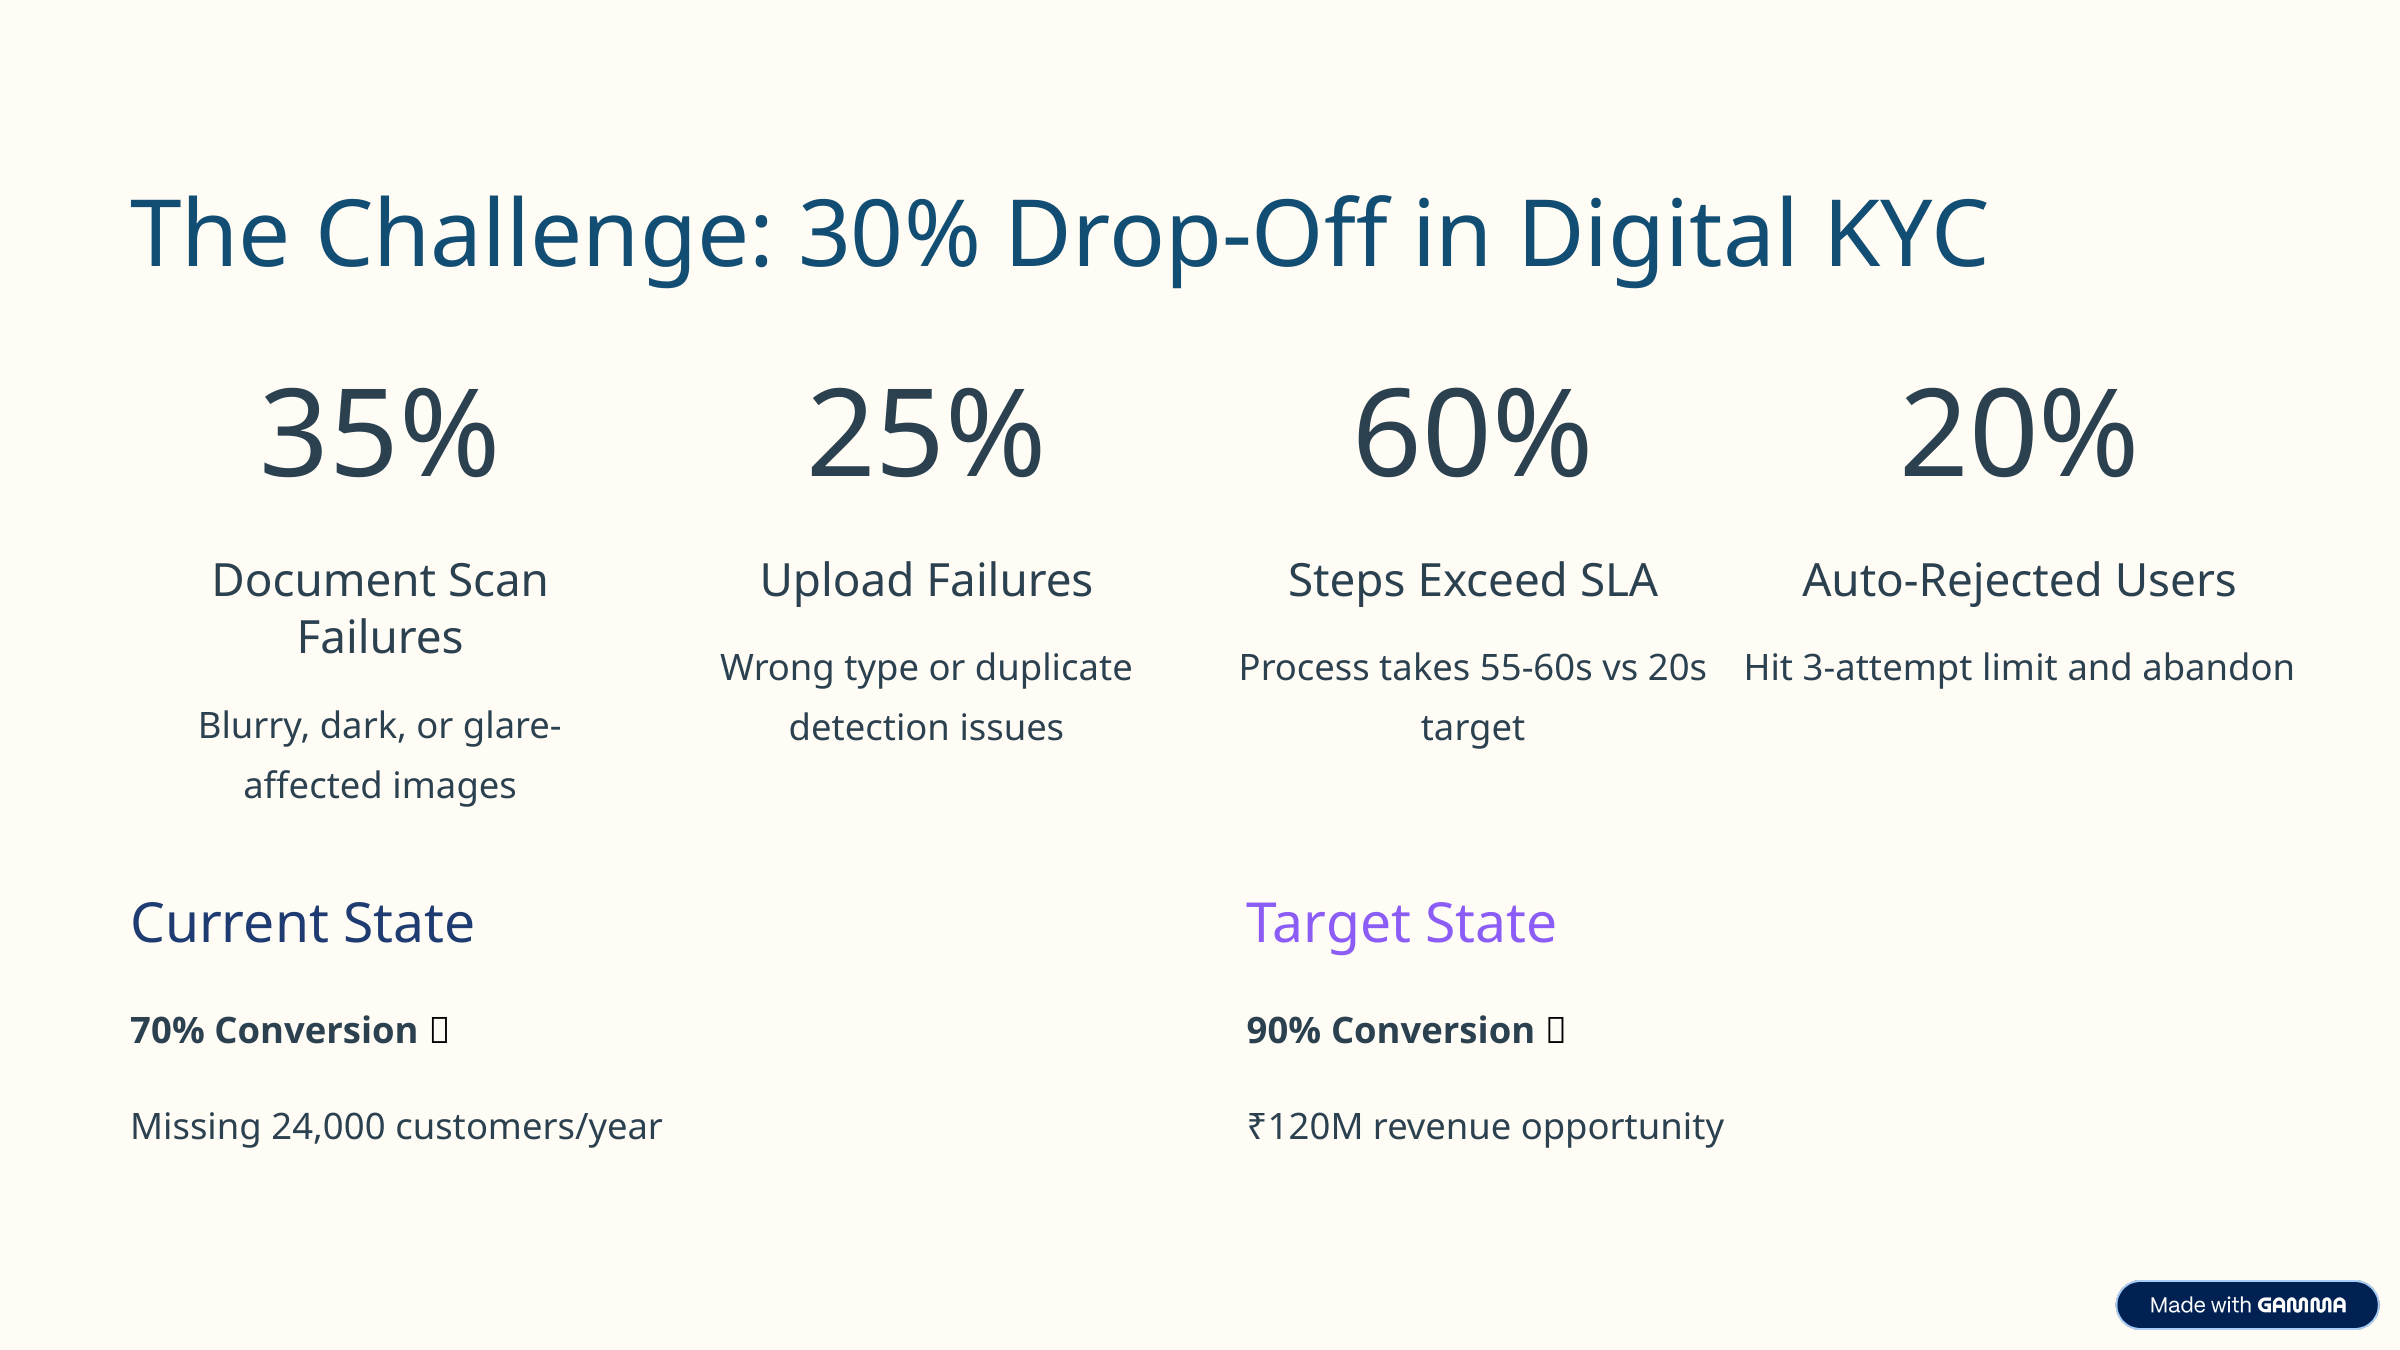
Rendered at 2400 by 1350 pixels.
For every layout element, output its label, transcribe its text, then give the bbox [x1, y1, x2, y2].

text_box The Challenge: 30% Drop-Off in Digital KYC [130, 169, 2041, 286]
text_box Steps Exceed SLA [1240, 548, 1706, 607]
text_box 20% [1769, 378, 2270, 502]
text_box 25% [676, 378, 1177, 502]
text_box Current State [130, 884, 689, 955]
text_box 35% [130, 378, 631, 502]
text_box 90% Conversion ✅ [1246, 991, 2271, 1054]
text_box Target State [1246, 884, 1805, 955]
text_box Blurry, dark, or glare-affected images [130, 686, 631, 806]
text_box Missing 24,000 customers/year [130, 1087, 1155, 1147]
picture [2106, 1271, 2389, 1339]
text_box Wrong type or duplicate detection issues [676, 628, 1177, 748]
text_box Hit 3-attempt limit and abandon [1769, 628, 2270, 689]
text_box 60% [1223, 378, 1724, 502]
text_box Upload Failures [694, 548, 1160, 607]
text_box 70% Conversion ❌ [130, 991, 1155, 1054]
text_box Document Scan Failures [130, 548, 631, 665]
text_box ₹120M revenue opportunity [1246, 1087, 2271, 1147]
text_box Process takes 55-60s vs 20s target [1223, 628, 1724, 748]
text_box Auto-Rejected Users [1787, 548, 2253, 607]
